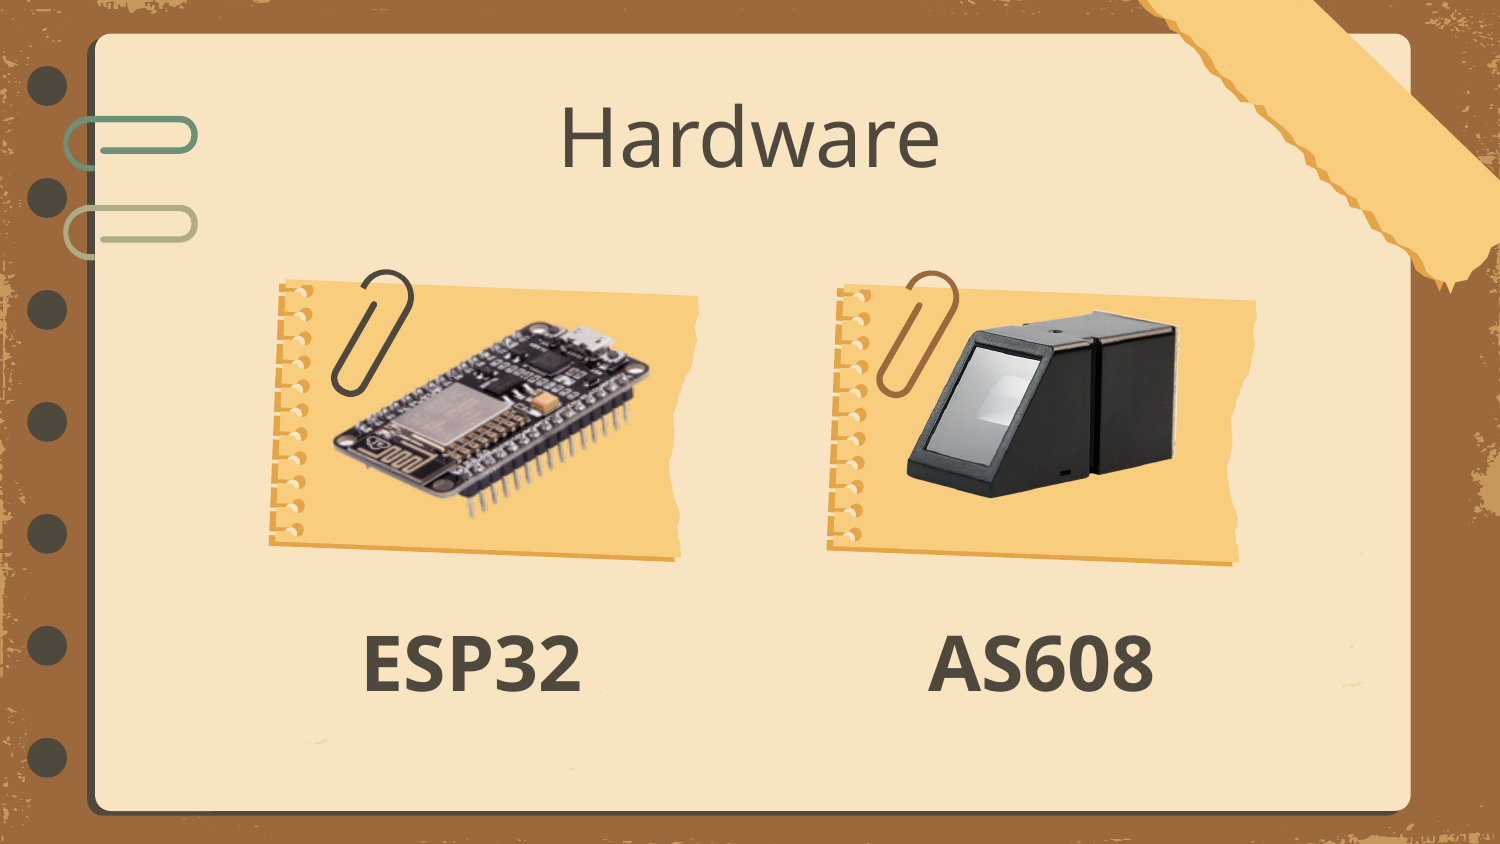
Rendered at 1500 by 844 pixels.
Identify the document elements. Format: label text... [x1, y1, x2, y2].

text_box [273, 287, 695, 555]
text_box ESP32 [318, 599, 625, 723]
picture [893, 297, 1191, 510]
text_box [1102, 13, 1500, 163]
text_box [831, 291, 1253, 560]
text_box [905, 270, 958, 290]
title Hardware [224, 87, 1276, 182]
text_box [63, 204, 198, 261]
text_box [365, 269, 408, 279]
text_box [63, 115, 198, 172]
text_box AS608 [888, 599, 1196, 723]
picture [308, 280, 660, 527]
